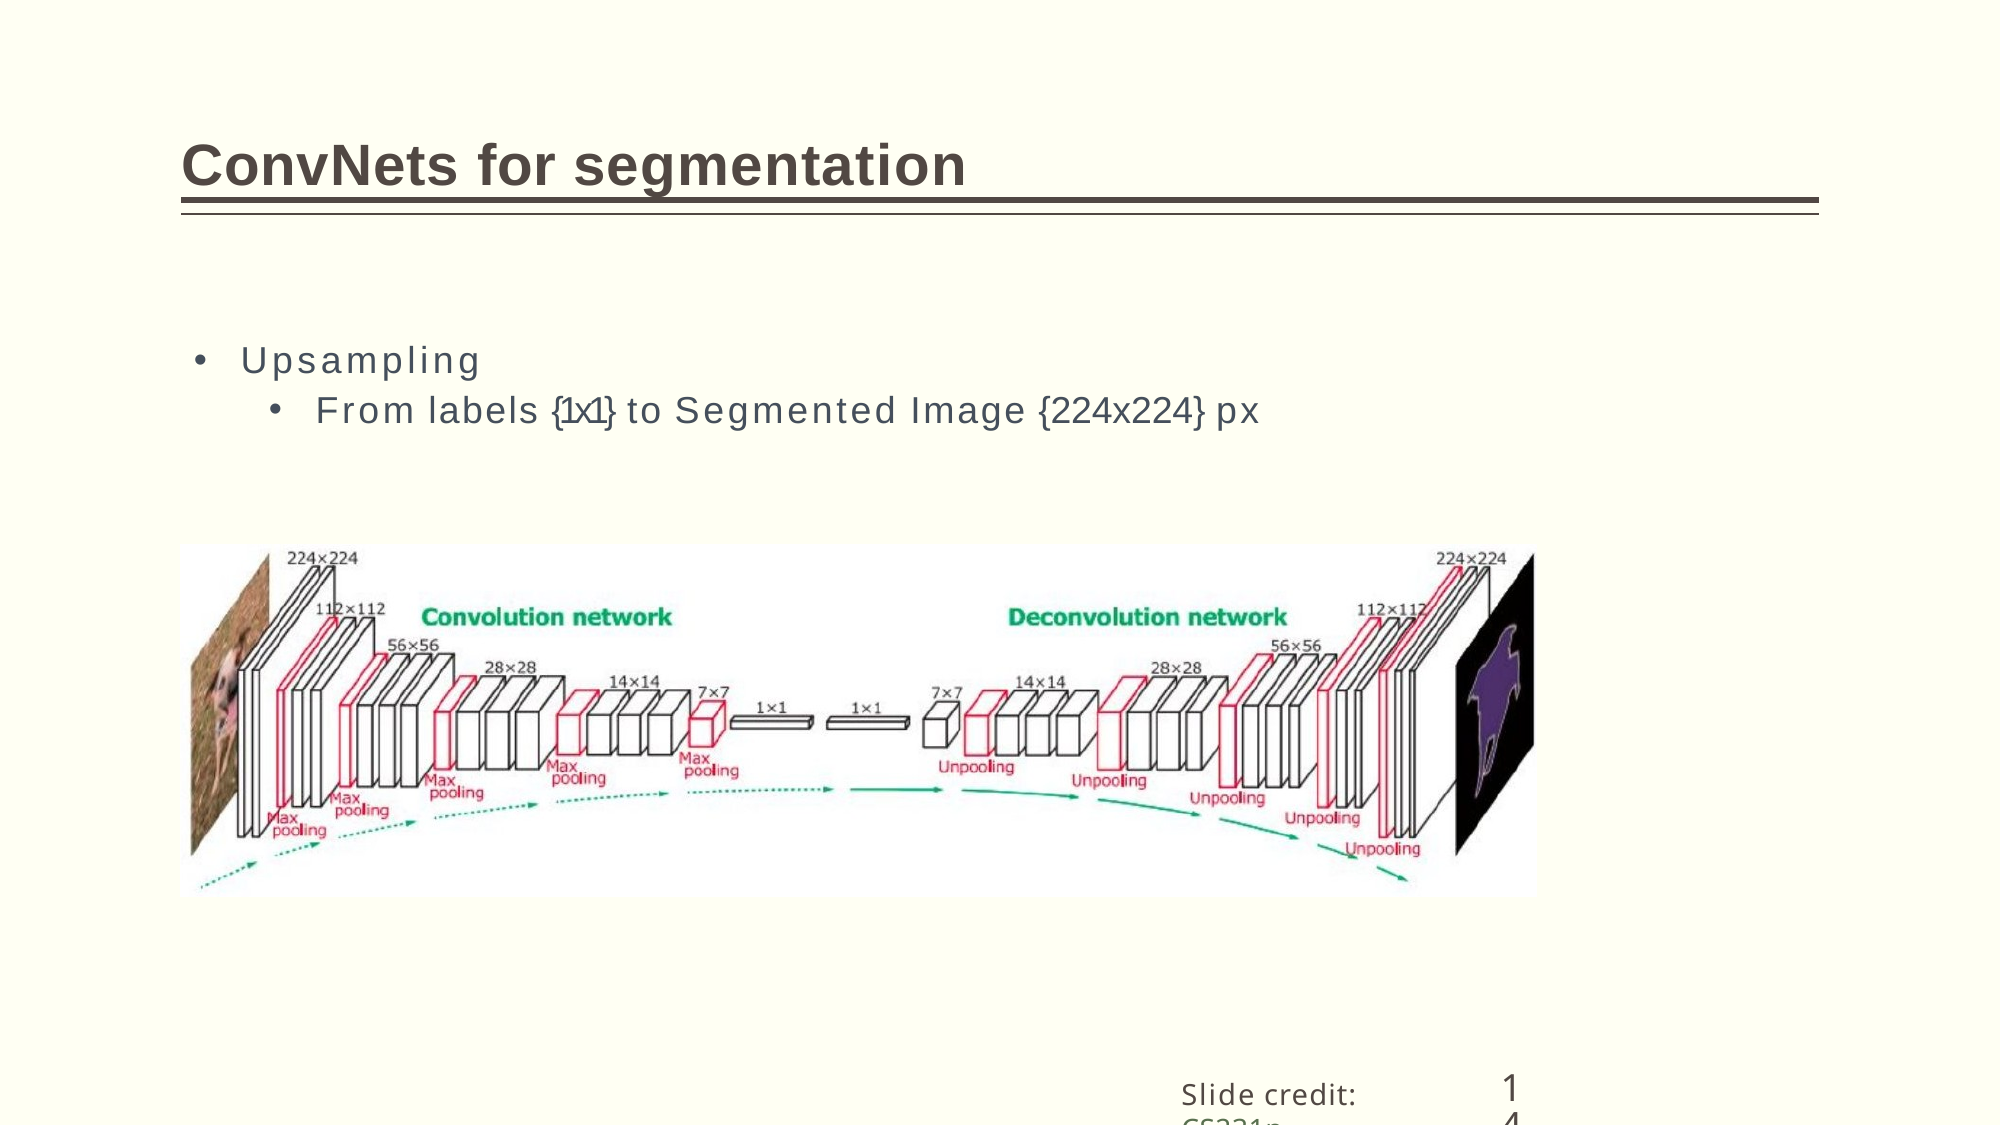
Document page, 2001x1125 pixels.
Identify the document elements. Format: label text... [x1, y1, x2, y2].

text_box Upsampling From labels {1x1} to Segmented Image {224x224} px [191, 319, 1383, 432]
text_box 14 [1494, 1063, 1540, 1116]
text_box ConvNets for segmentation [179, 125, 1060, 198]
picture [180, 544, 1537, 897]
text_box Slide credit: CS231n [1179, 1075, 1459, 1125]
